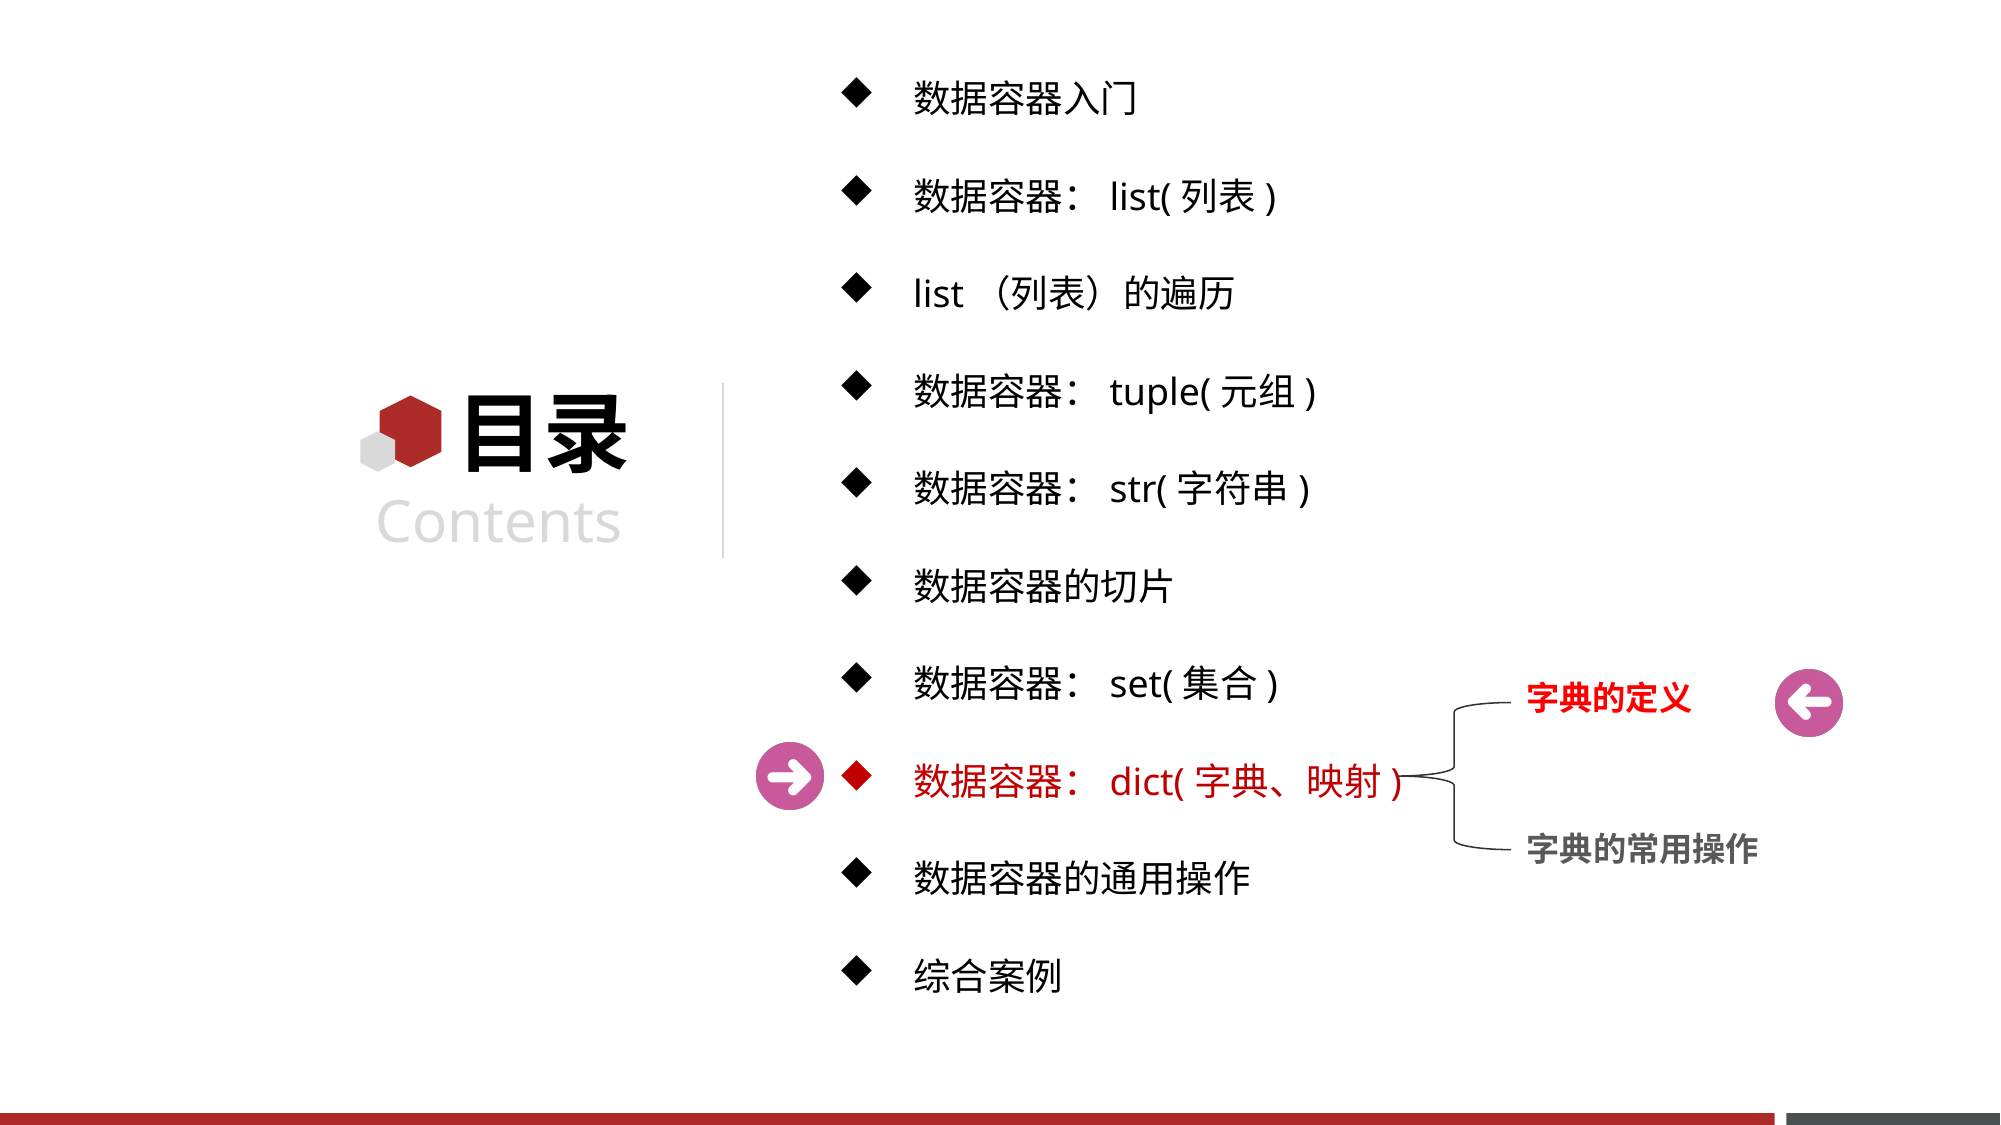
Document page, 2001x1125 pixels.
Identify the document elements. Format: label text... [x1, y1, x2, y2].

text_box 字典的定义 [1511, 669, 1708, 725]
picture [755, 742, 824, 810]
text_box [1396, 701, 1512, 851]
list 数据容器入门 数据容器：list(列表) list（列表）的遍历 数据容器：tuple(元组) 数据容器：str(字符串) 数据容器的切片 数据容器：set(集合) 数据容器：dict(字典、映射) 数据容器的通用操作 综合案例 [823, 165, 1804, 864]
picture [1774, 669, 1843, 738]
text_box 字典的常用操作 [1511, 820, 1775, 875]
